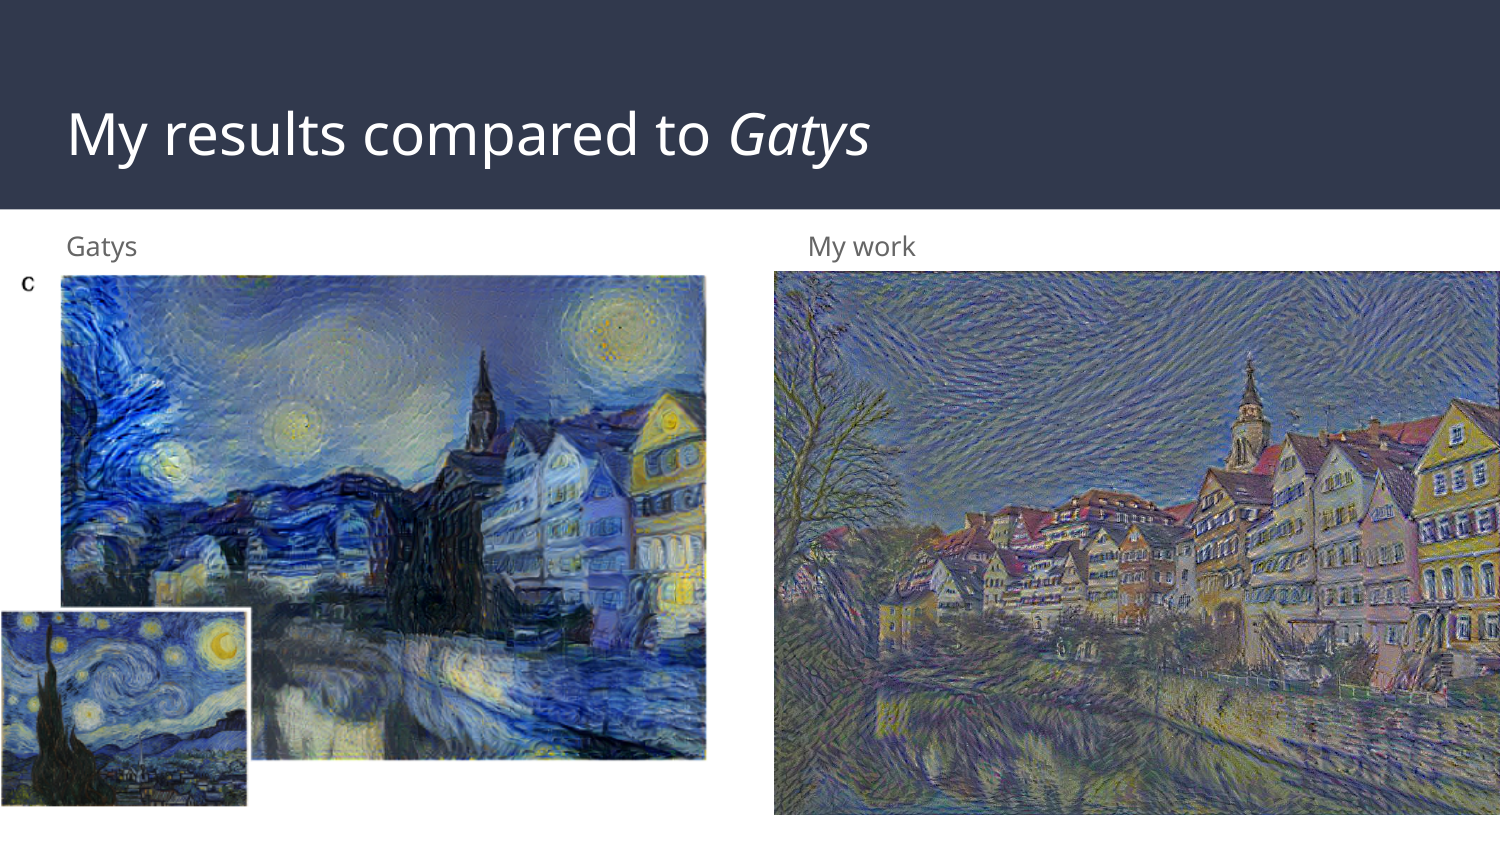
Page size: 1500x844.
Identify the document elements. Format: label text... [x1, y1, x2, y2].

list My work [792, 209, 1449, 269]
title My results compared to Gatys [51, 82, 1449, 185]
picture [774, 270, 1500, 816]
list Gatys [51, 209, 708, 263]
picture [0, 263, 708, 808]
